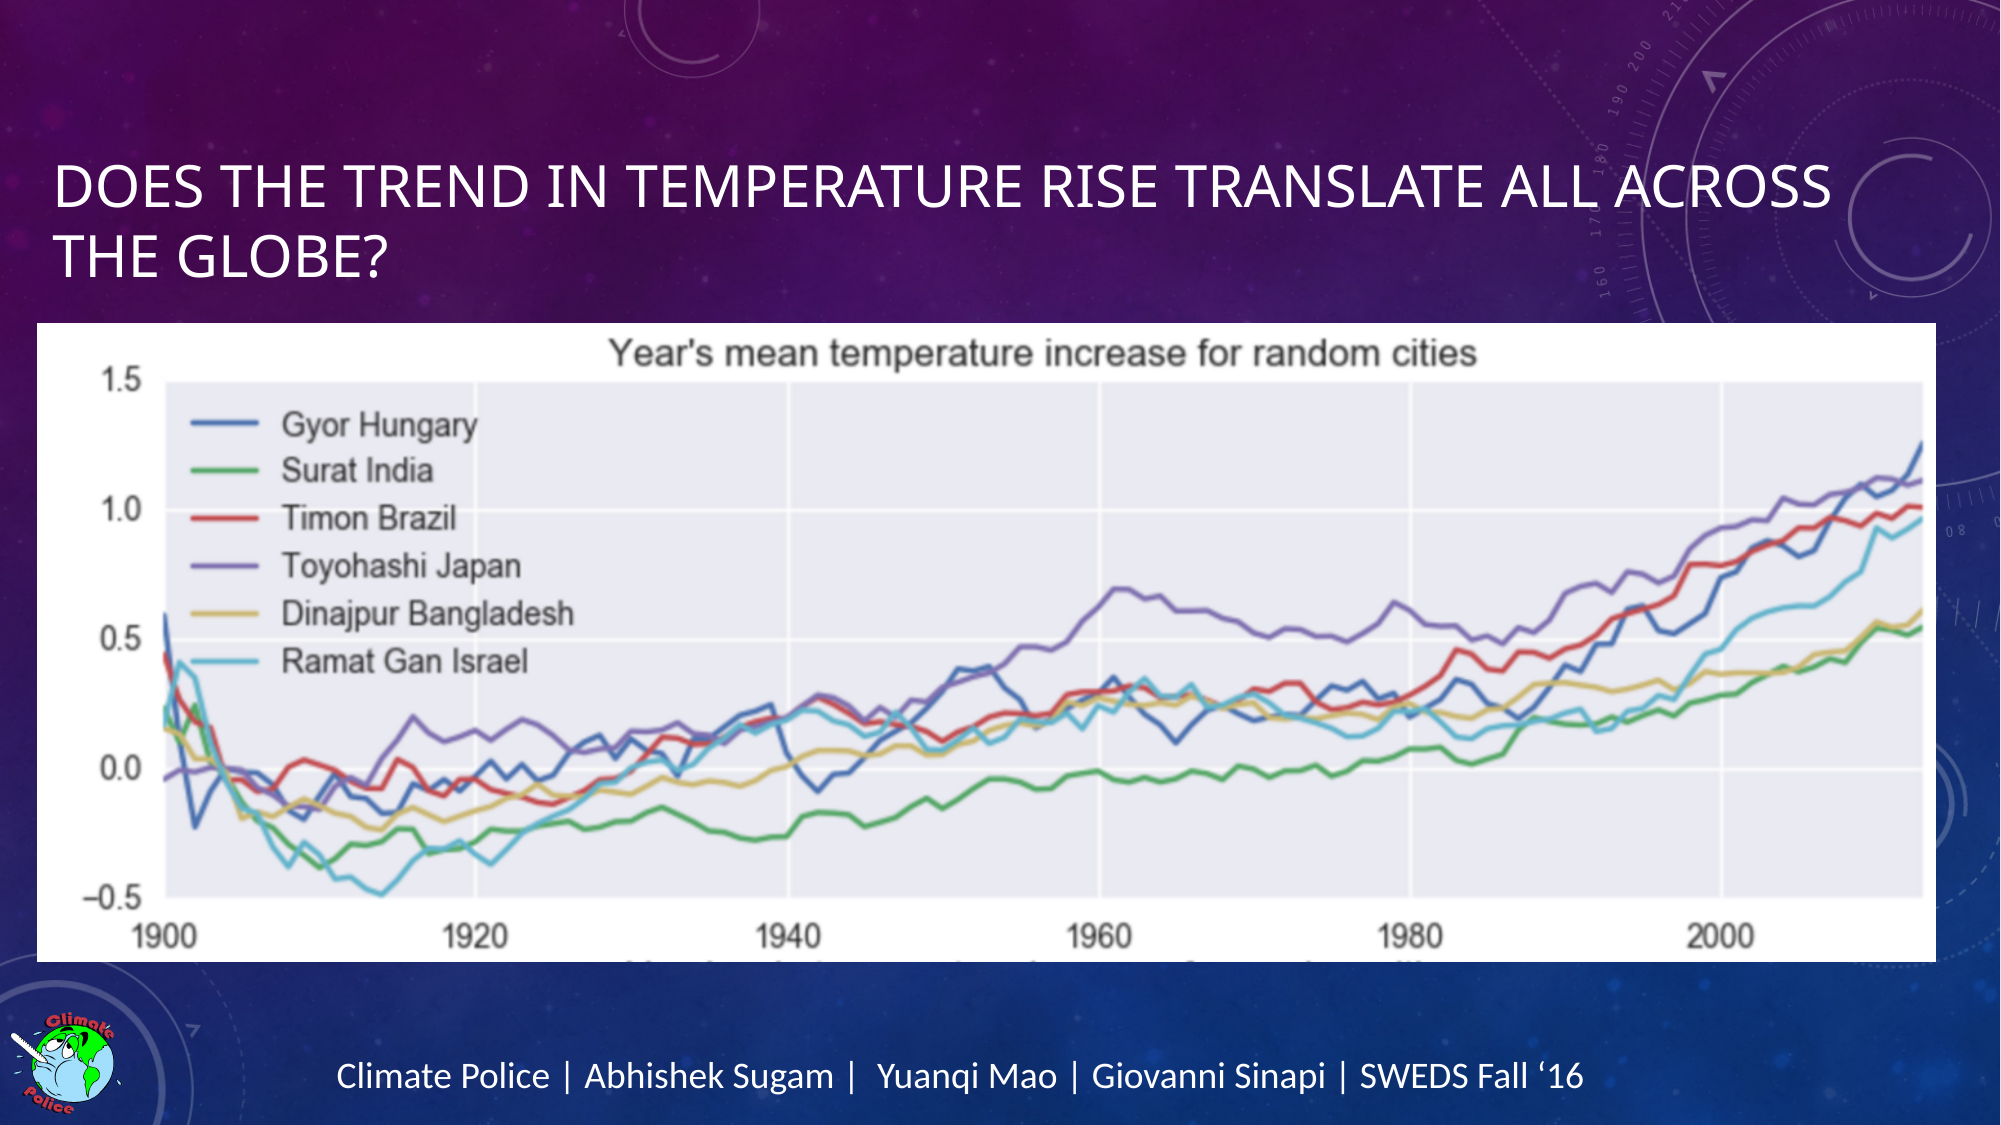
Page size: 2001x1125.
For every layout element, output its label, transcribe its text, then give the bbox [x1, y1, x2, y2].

text_box Climate Police | Abhishek Sugam | Yuanqi Mao | Giovanni Sinapi | SWEDS Fall ‘16 [321, 1043, 1619, 1103]
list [37, 323, 1936, 962]
picture [0, 0, 2001, 1125]
title Does the trend in temperature rise translate all across the globe? [37, 99, 1936, 323]
